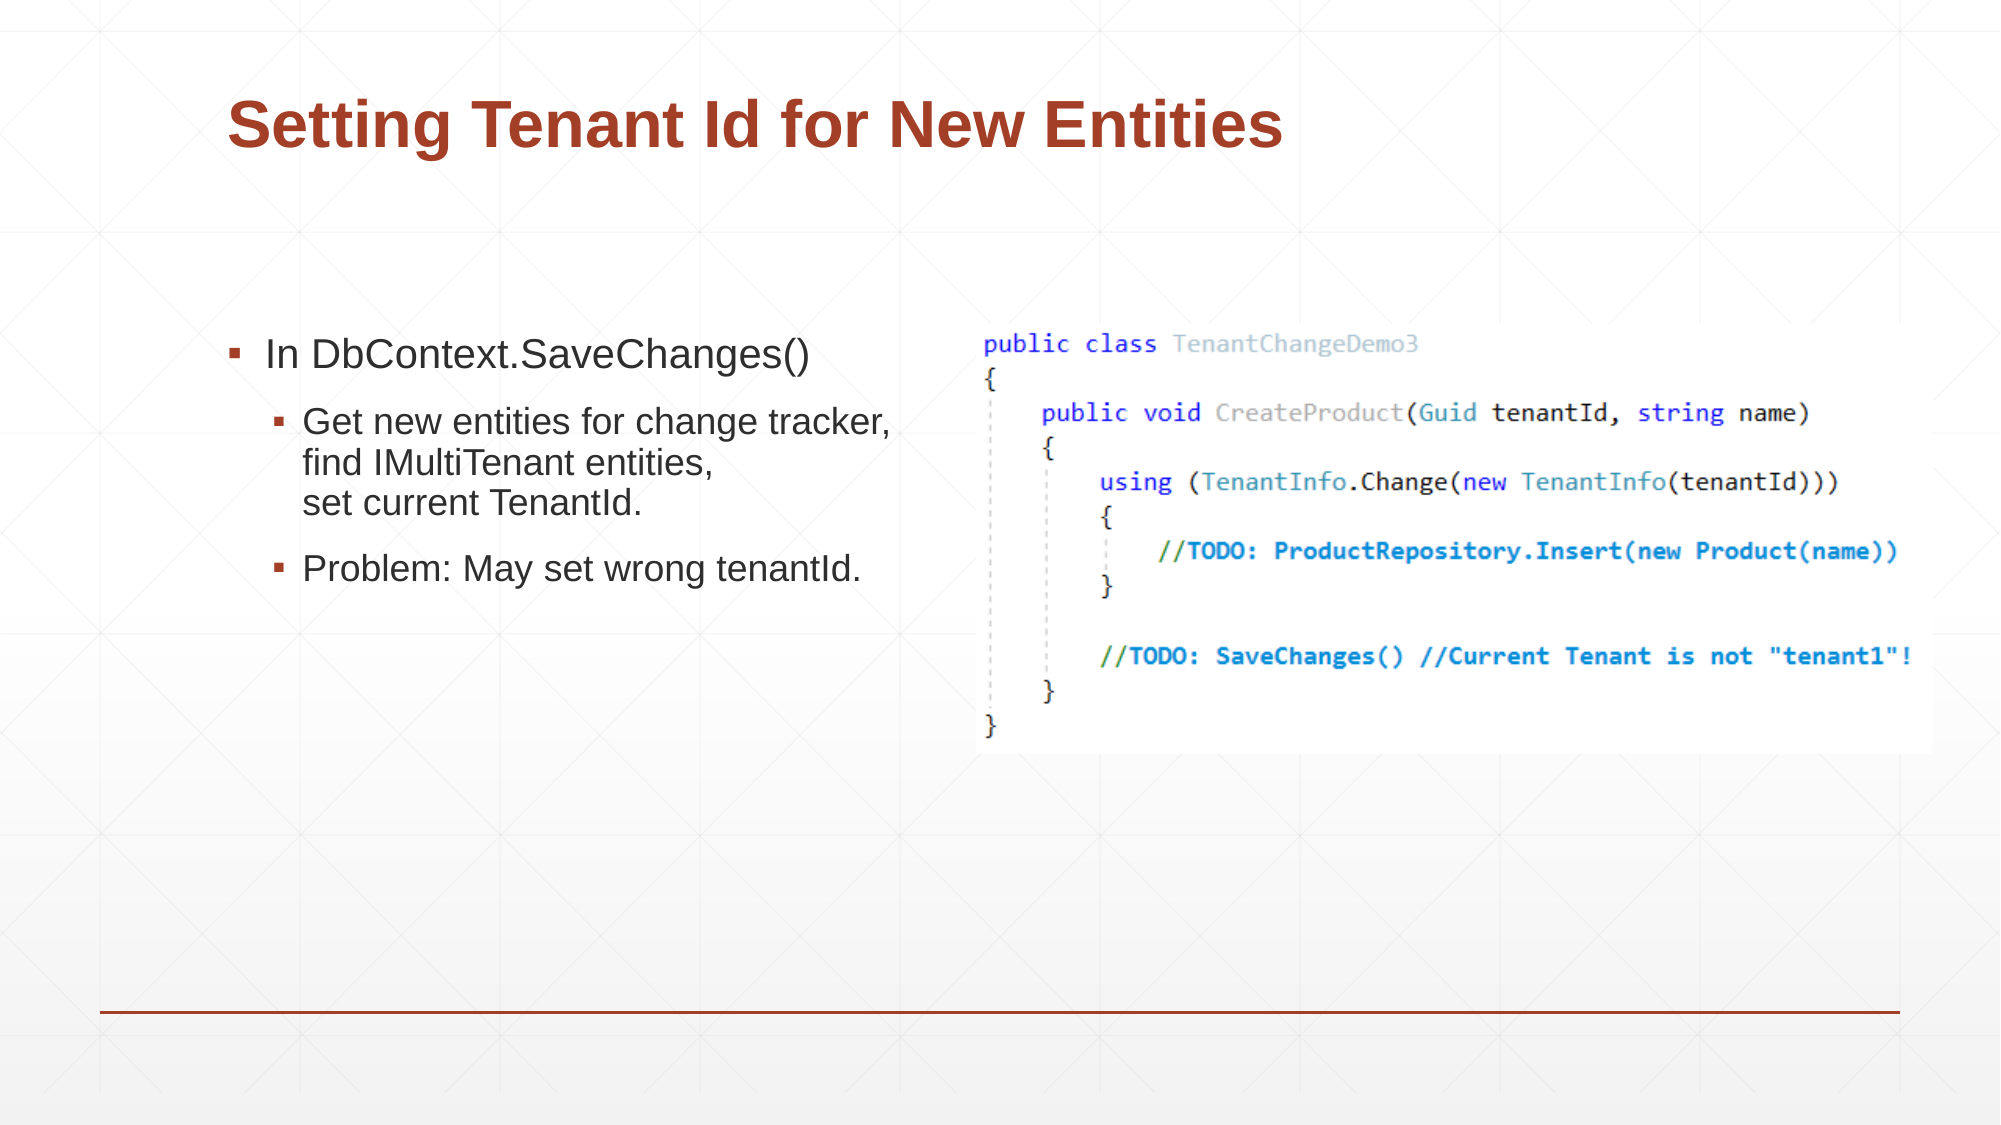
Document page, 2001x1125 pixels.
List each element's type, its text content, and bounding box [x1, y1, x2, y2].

title Setting Tenant Id for New Entities [212, 82, 1788, 271]
list In DbContext.SaveChanges() Get new entities for change tracker, find IMultiTenant entities, set current TenantId. Problem: May set wrong tenantId. [212, 324, 1788, 950]
picture [975, 324, 1933, 754]
